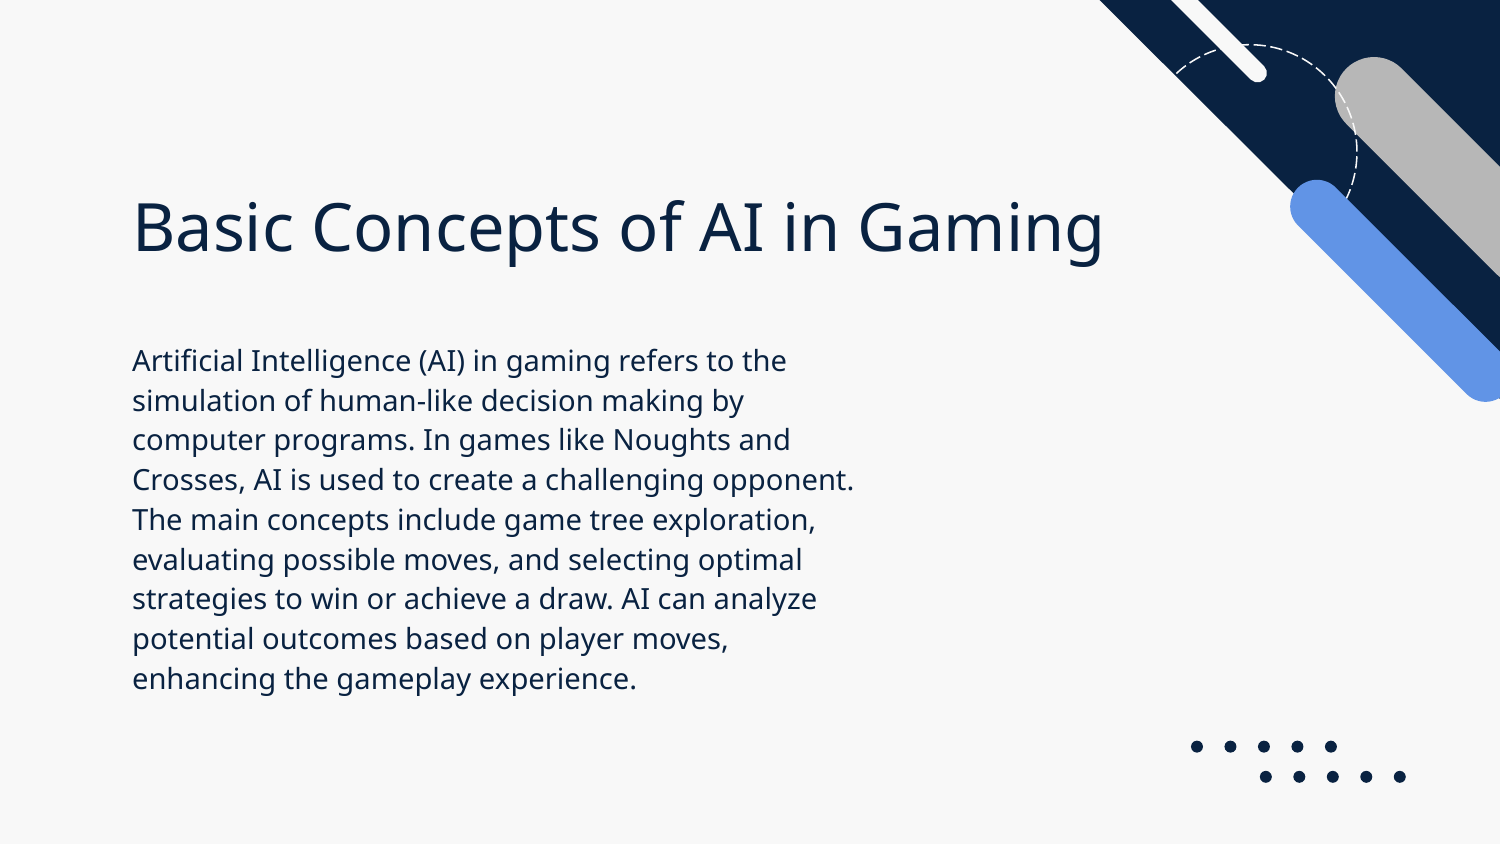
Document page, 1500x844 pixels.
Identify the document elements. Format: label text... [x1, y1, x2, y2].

subtitle Artificial Intelligence (AI) in gaming refers to the simulation of human-like decision making by computer programs. In games like Noughts and Crosses, AI is used to create a challenging opponent. The main concepts include game tree exploration, evaluating possible moves, and selecting optimal strategies to win or achieve a draw. AI can analyze potential outcomes based on player moves, enhancing the gameplay experience. [117, 324, 889, 732]
title Basic Concepts of AI in Gaming [117, 165, 1264, 300]
